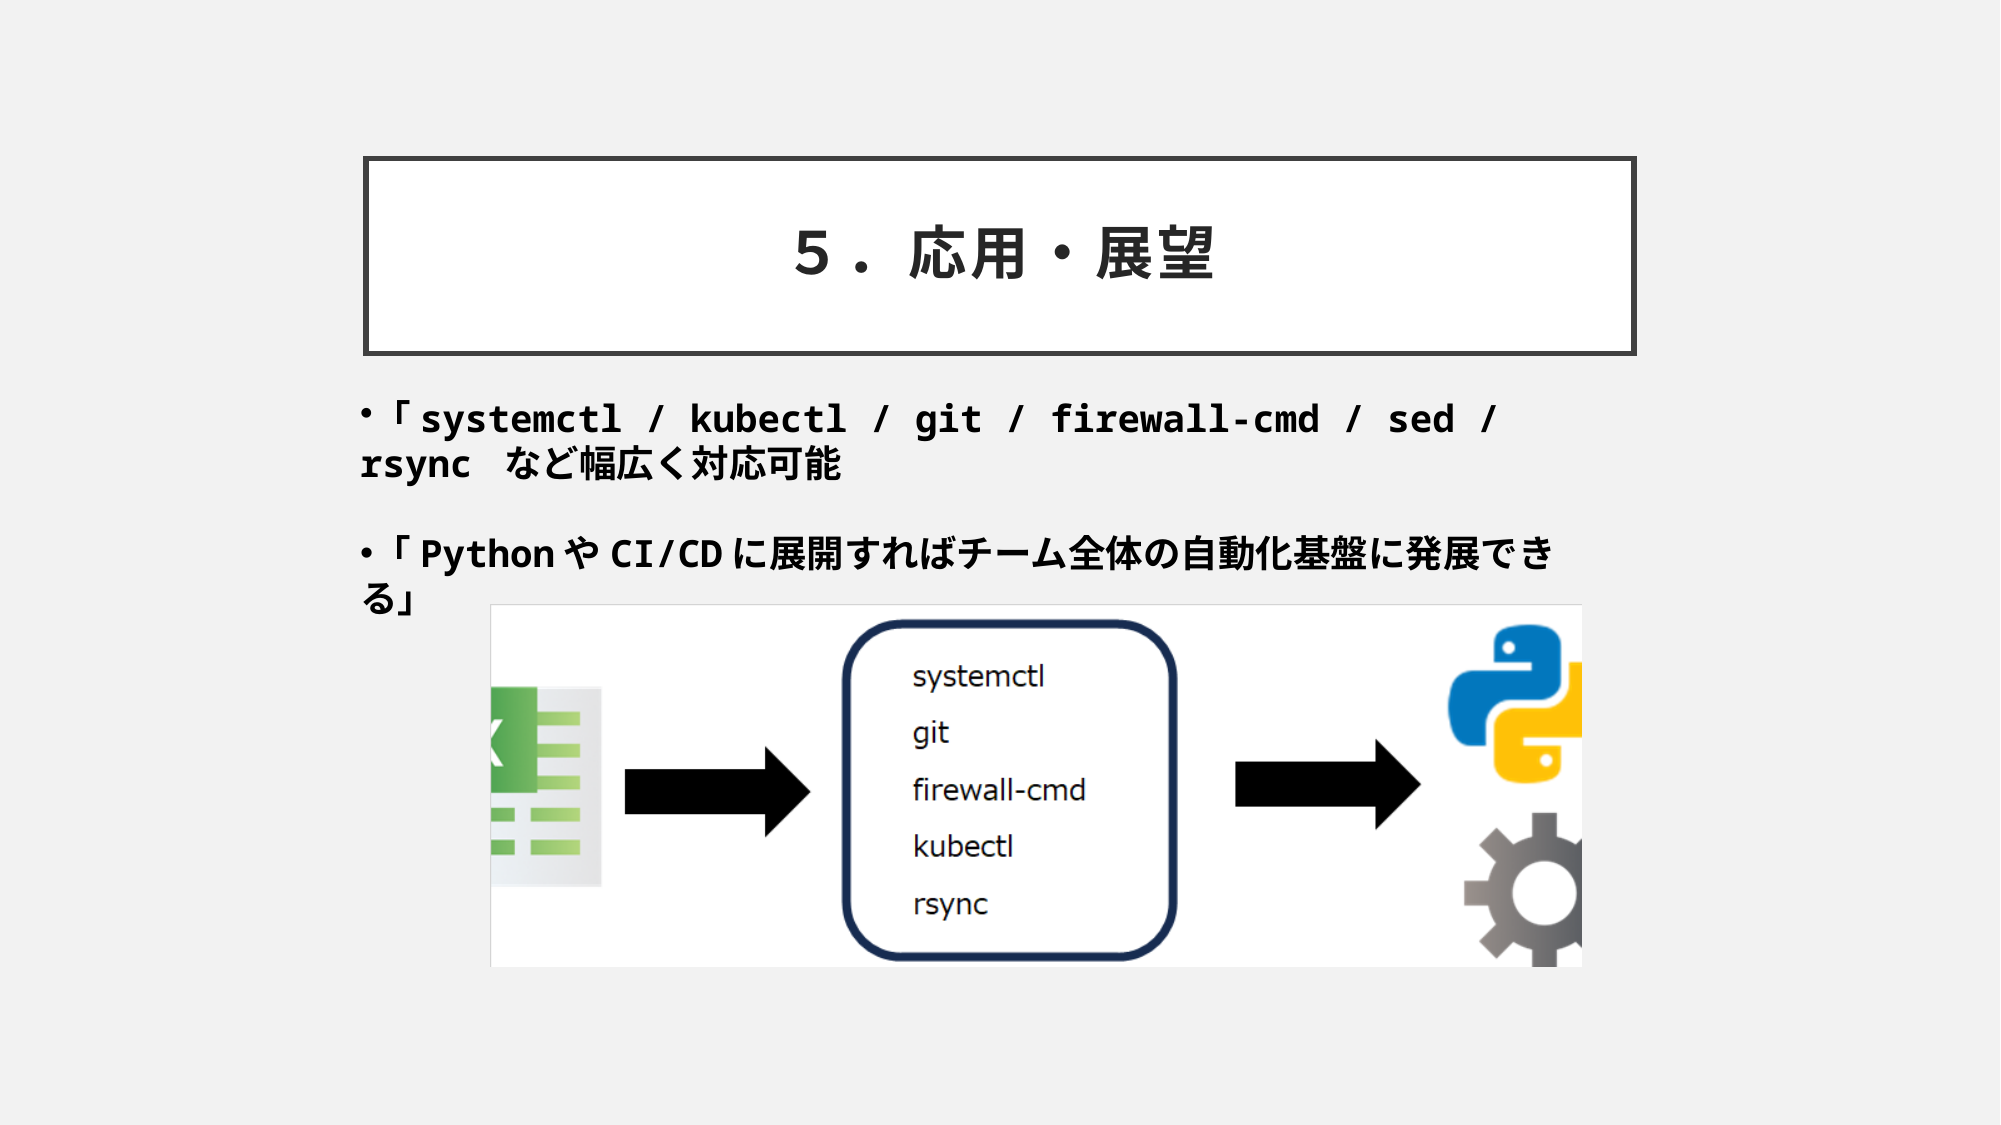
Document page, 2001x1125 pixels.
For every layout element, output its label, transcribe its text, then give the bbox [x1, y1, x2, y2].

title ５．応用・展望 [363, 156, 1637, 356]
picture [490, 604, 1582, 967]
list 「systemctl / kubectl / git / firewall-cmd / sed / rsync など幅広く対応可能 「PythonやCI/CDに展開すればチーム全体の自動化基盤に発展できる」 [345, 360, 1634, 1014]
